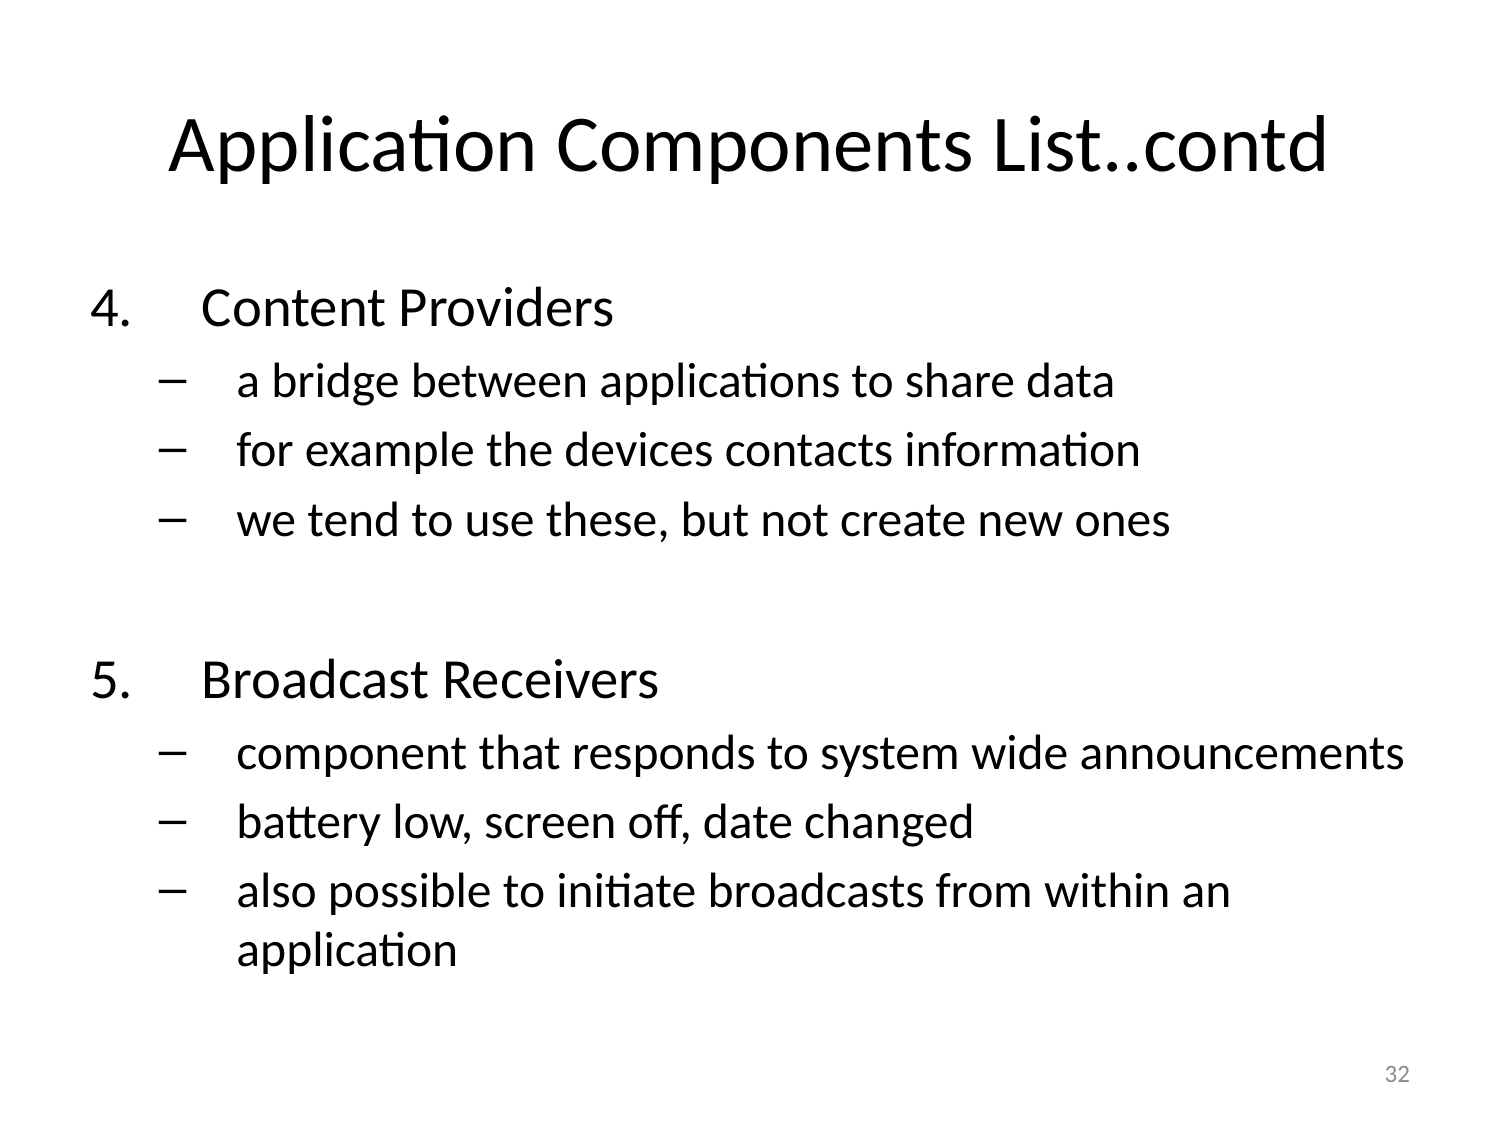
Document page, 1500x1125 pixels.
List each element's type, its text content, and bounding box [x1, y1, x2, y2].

title Application Components List..contd [74, 44, 1426, 233]
list Content Providers a bridge between applications to share data for example the devices contacts information we tend to use these, but not create new ones Broadcast Receivers component that responds to system wide announcements battery low, screen off, date changed also possible to initiate broadcasts from within an application [74, 262, 1426, 1006]
slide_number 32 [1074, 1042, 1425, 1103]
